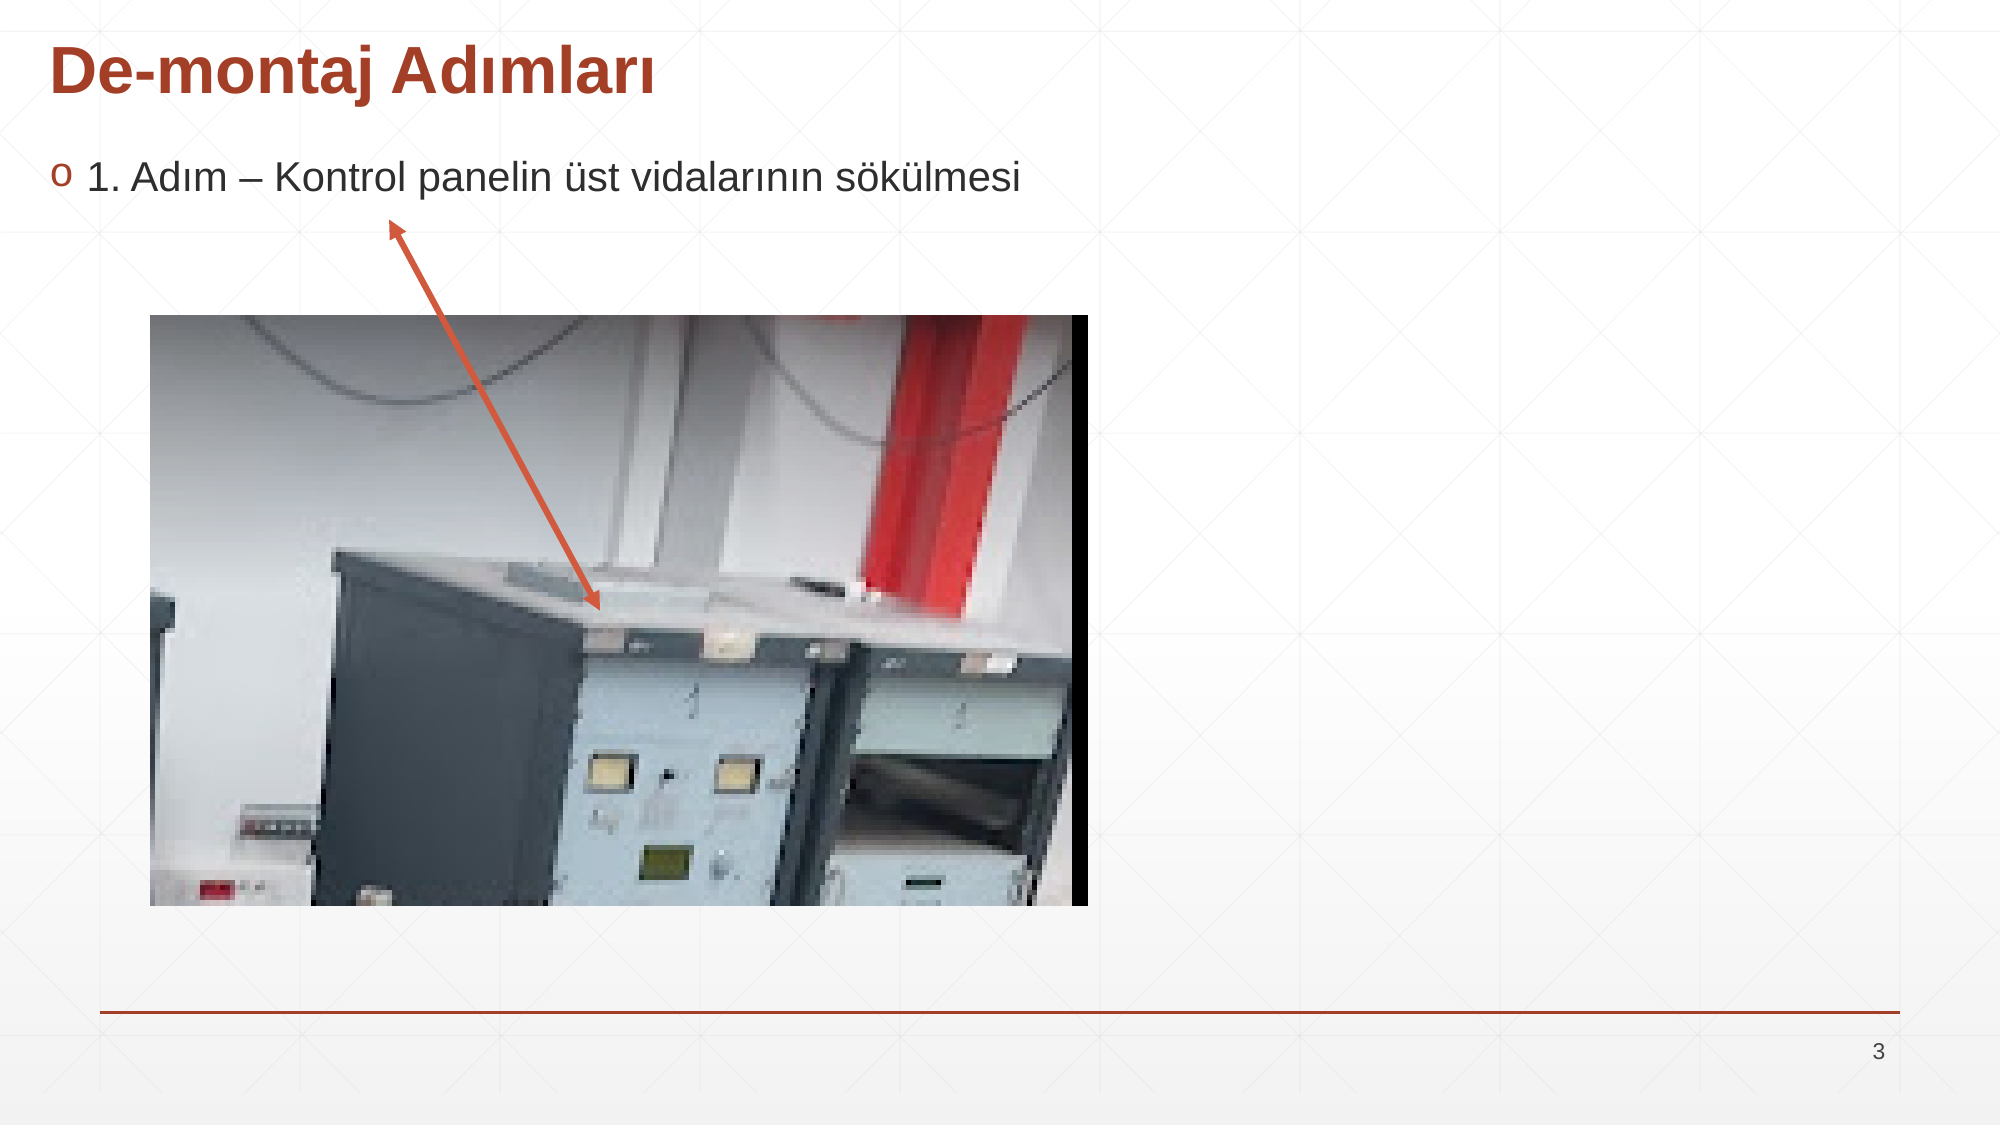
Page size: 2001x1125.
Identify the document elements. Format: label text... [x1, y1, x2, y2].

list 1. Adım – Kontrol panelin üst vidalarının sökülmesi [34, 147, 1850, 353]
slide_number 3 [1749, 1031, 1901, 1069]
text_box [389, 219, 600, 611]
picture [149, 315, 1088, 906]
title De-montaj Adımları [34, 28, 1522, 127]
